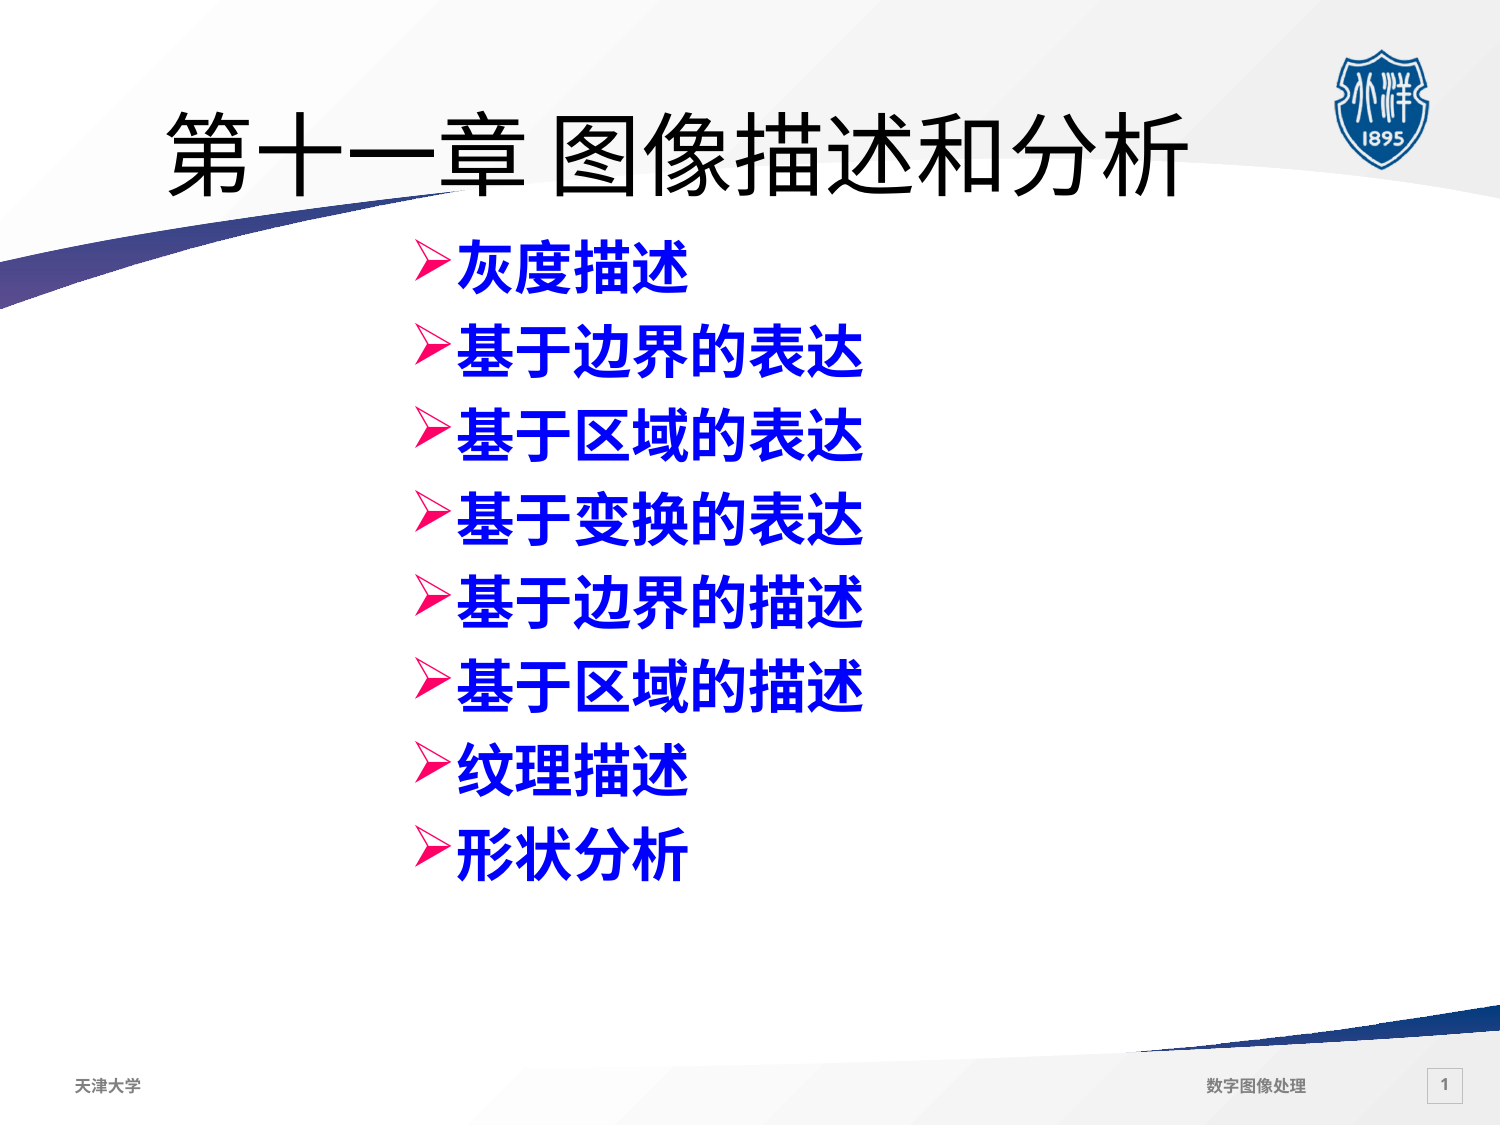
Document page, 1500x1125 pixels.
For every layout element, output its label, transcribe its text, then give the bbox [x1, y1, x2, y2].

title 第十一章 图像描述和分析 [147, 66, 1235, 254]
list 灰度描述 基于边界的表达 基于区域的表达 基于变换的表达 基于边界的描述 基于区域的描述 纹理描述 形状分析 [395, 231, 1110, 975]
picture [1321, 47, 1447, 172]
